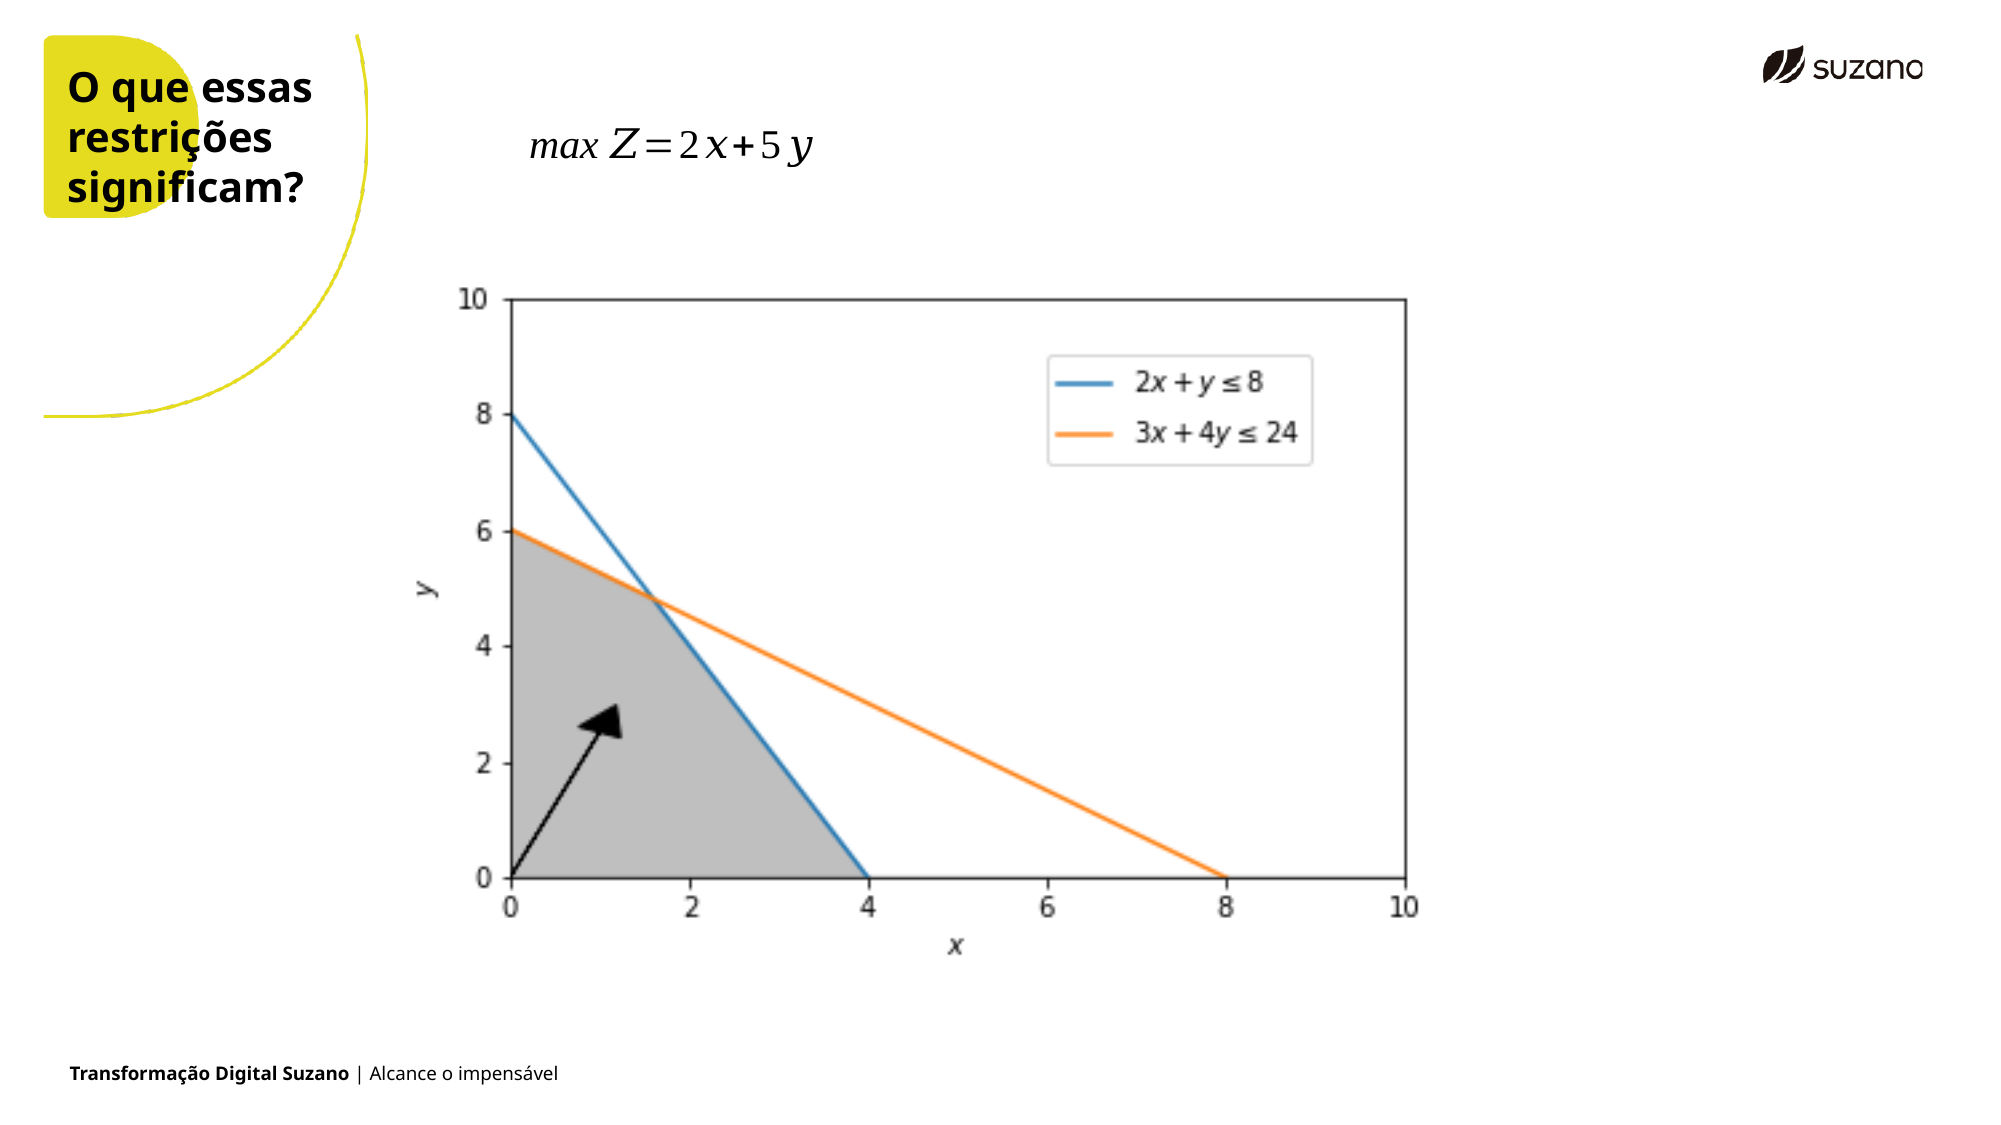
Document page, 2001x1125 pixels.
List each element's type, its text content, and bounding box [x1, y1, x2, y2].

text_box Transformação Digital Suzano | Alcance o impensável [54, 1040, 978, 1107]
picture [43, 34, 1520, 974]
picture [1762, 45, 1923, 83]
